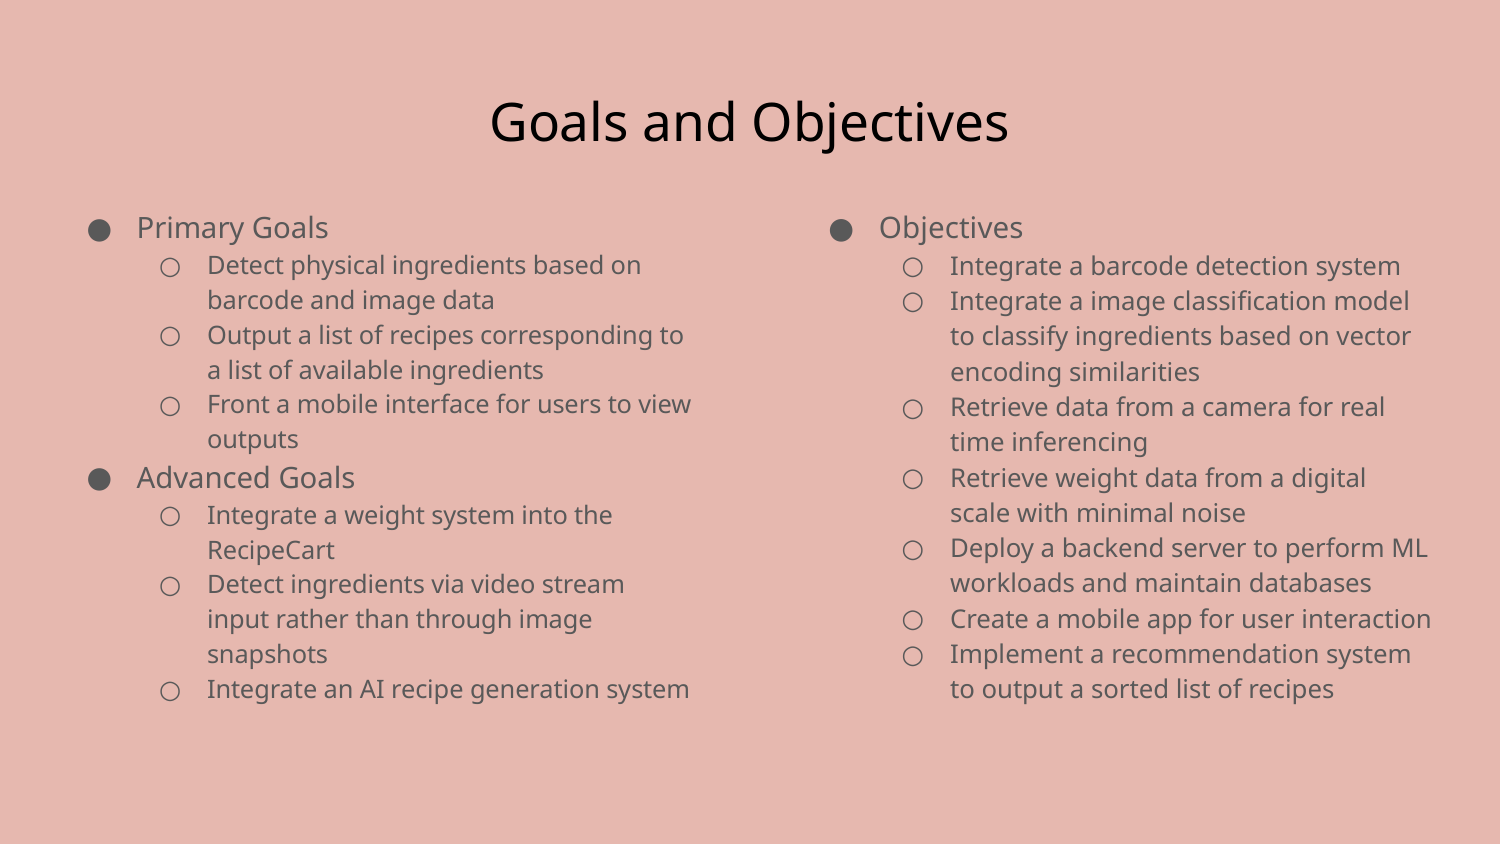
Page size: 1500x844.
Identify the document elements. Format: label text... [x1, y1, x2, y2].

title Goals and Objectives [51, 72, 1449, 167]
list Objectives Integrate a barcode detection system Integrate a image classification model to classify ingredients based on vector encoding similarities Retrieve data from a camera for real time inferencing Retrieve weight data from a digital scale with minimal noise Deploy a backend server to perform ML workloads and maintain databases Create a mobile app for user interaction Implement a recommendation system to output a sorted list of recipes [792, 189, 1449, 750]
list Primary Goals Detect physical ingredients based on barcode and image data Output a list of recipes corresponding to a list of available ingredients Front a mobile interface for users to view outputs Advanced Goals Integrate a weight system into the RecipeCart Detect ingredients via video stream input rather than through image snapshots Integrate an AI recipe generation system [51, 189, 708, 750]
